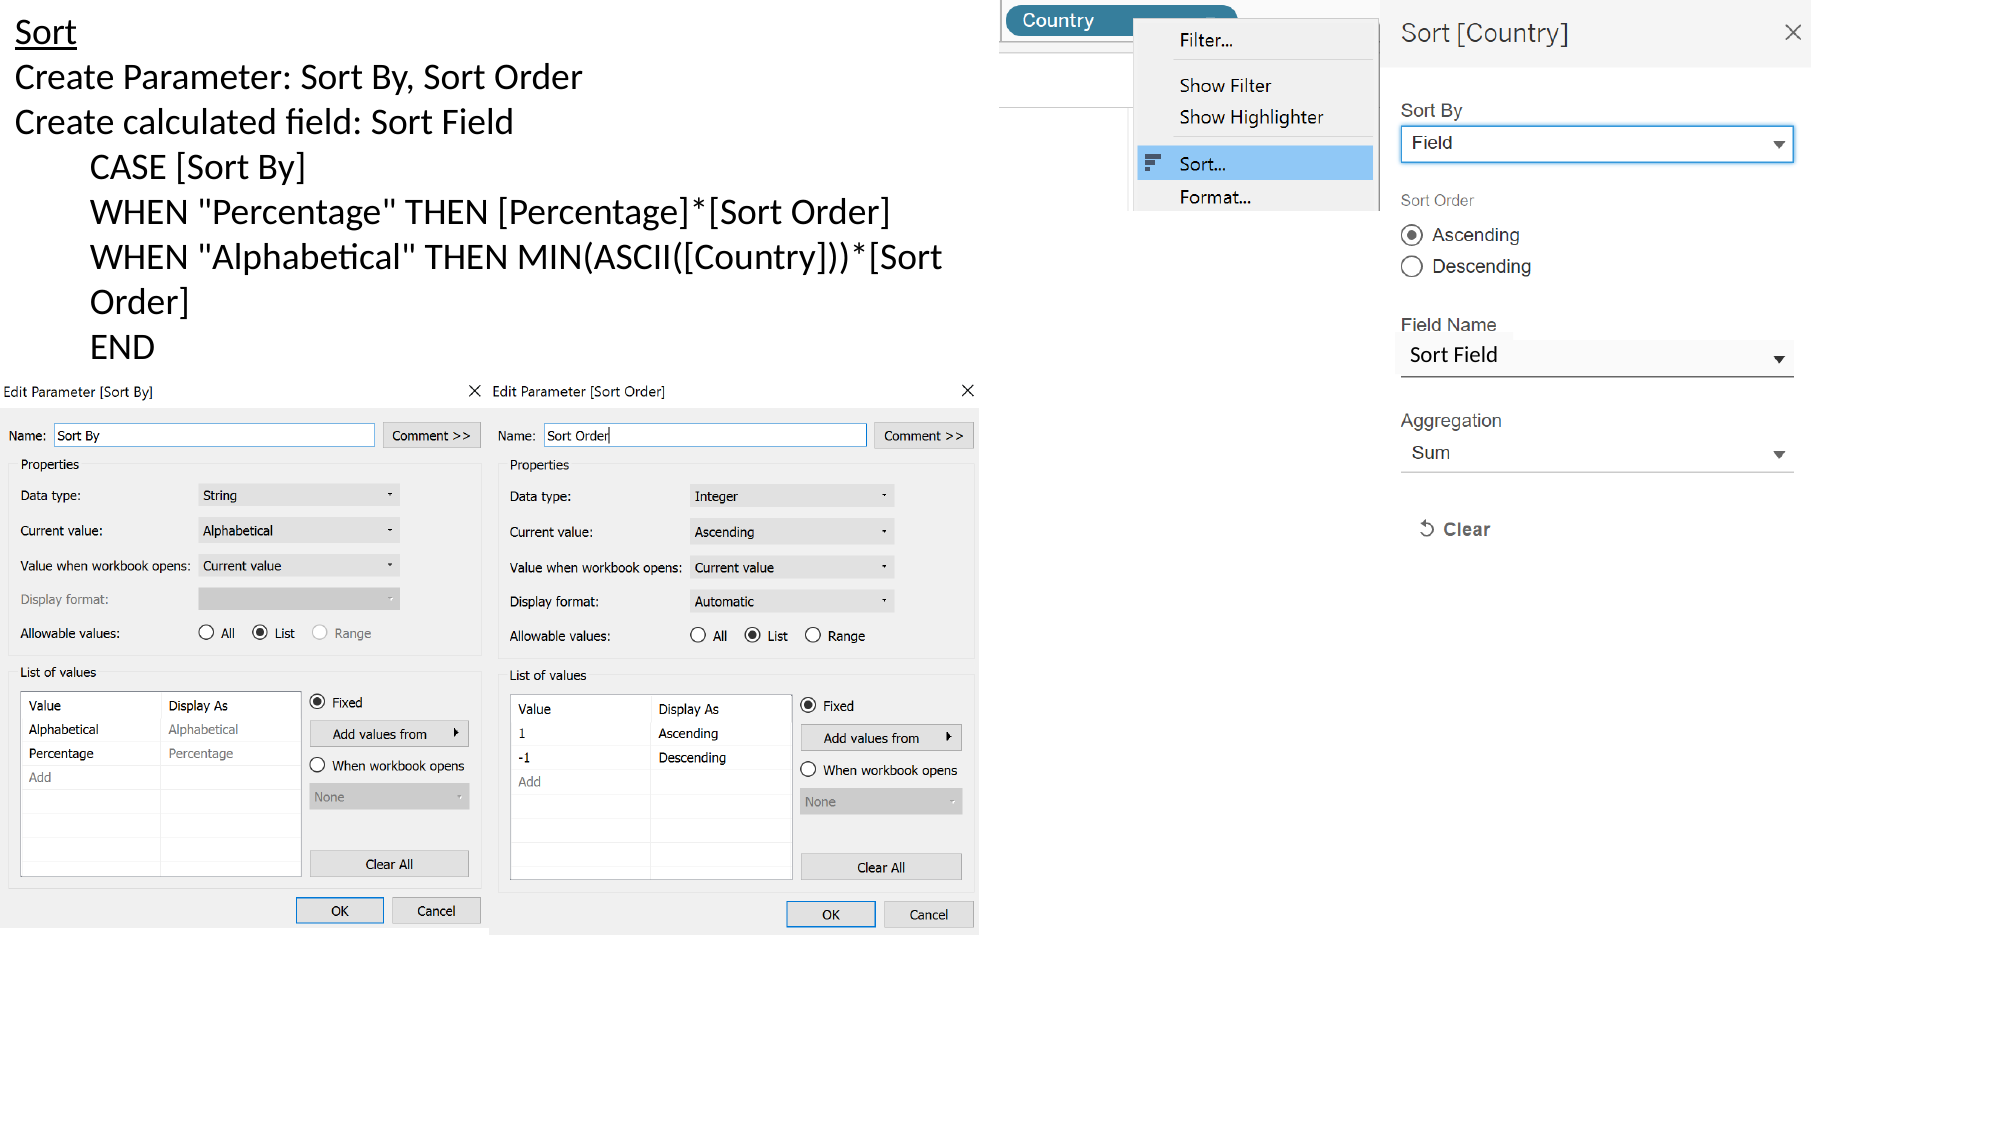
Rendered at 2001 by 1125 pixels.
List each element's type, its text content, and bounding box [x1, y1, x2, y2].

text_box Sort Create Parameter: Sort By, Sort Order Create calculated field: Sort Field CASE [Sort By] WHEN "Percentage" THEN [Percentage]*[Sort Order] WHEN "Alphabetical" THEN MIN(ASCII([Country]))*[Sort Order] END [0, 0, 999, 375]
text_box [0, 378, 979, 935]
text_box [999, 0, 1811, 551]
